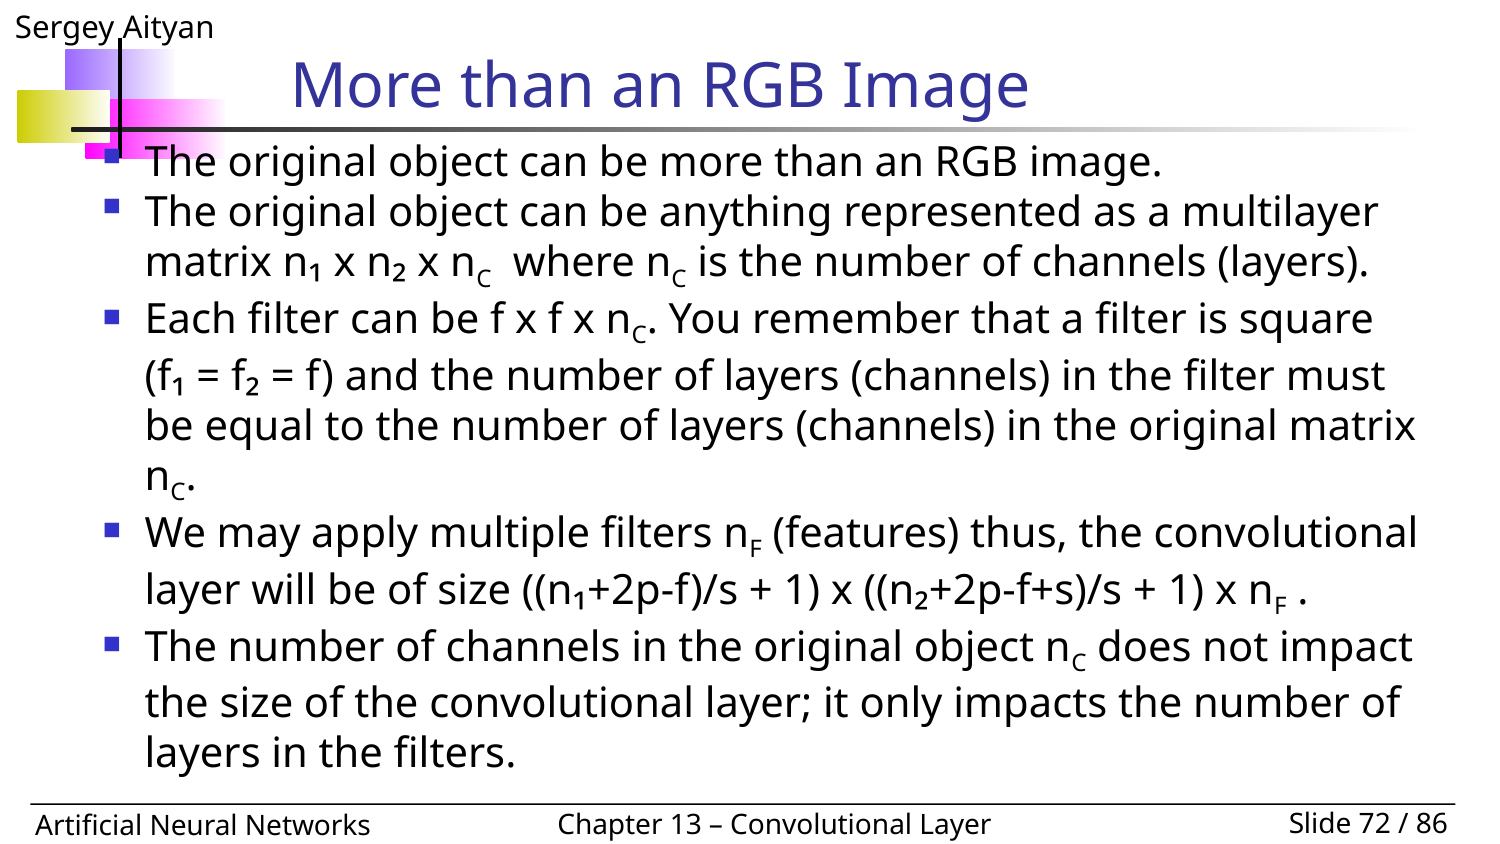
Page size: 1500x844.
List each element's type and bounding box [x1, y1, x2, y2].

title [275, 46, 1500, 128]
list [87, 127, 1438, 582]
